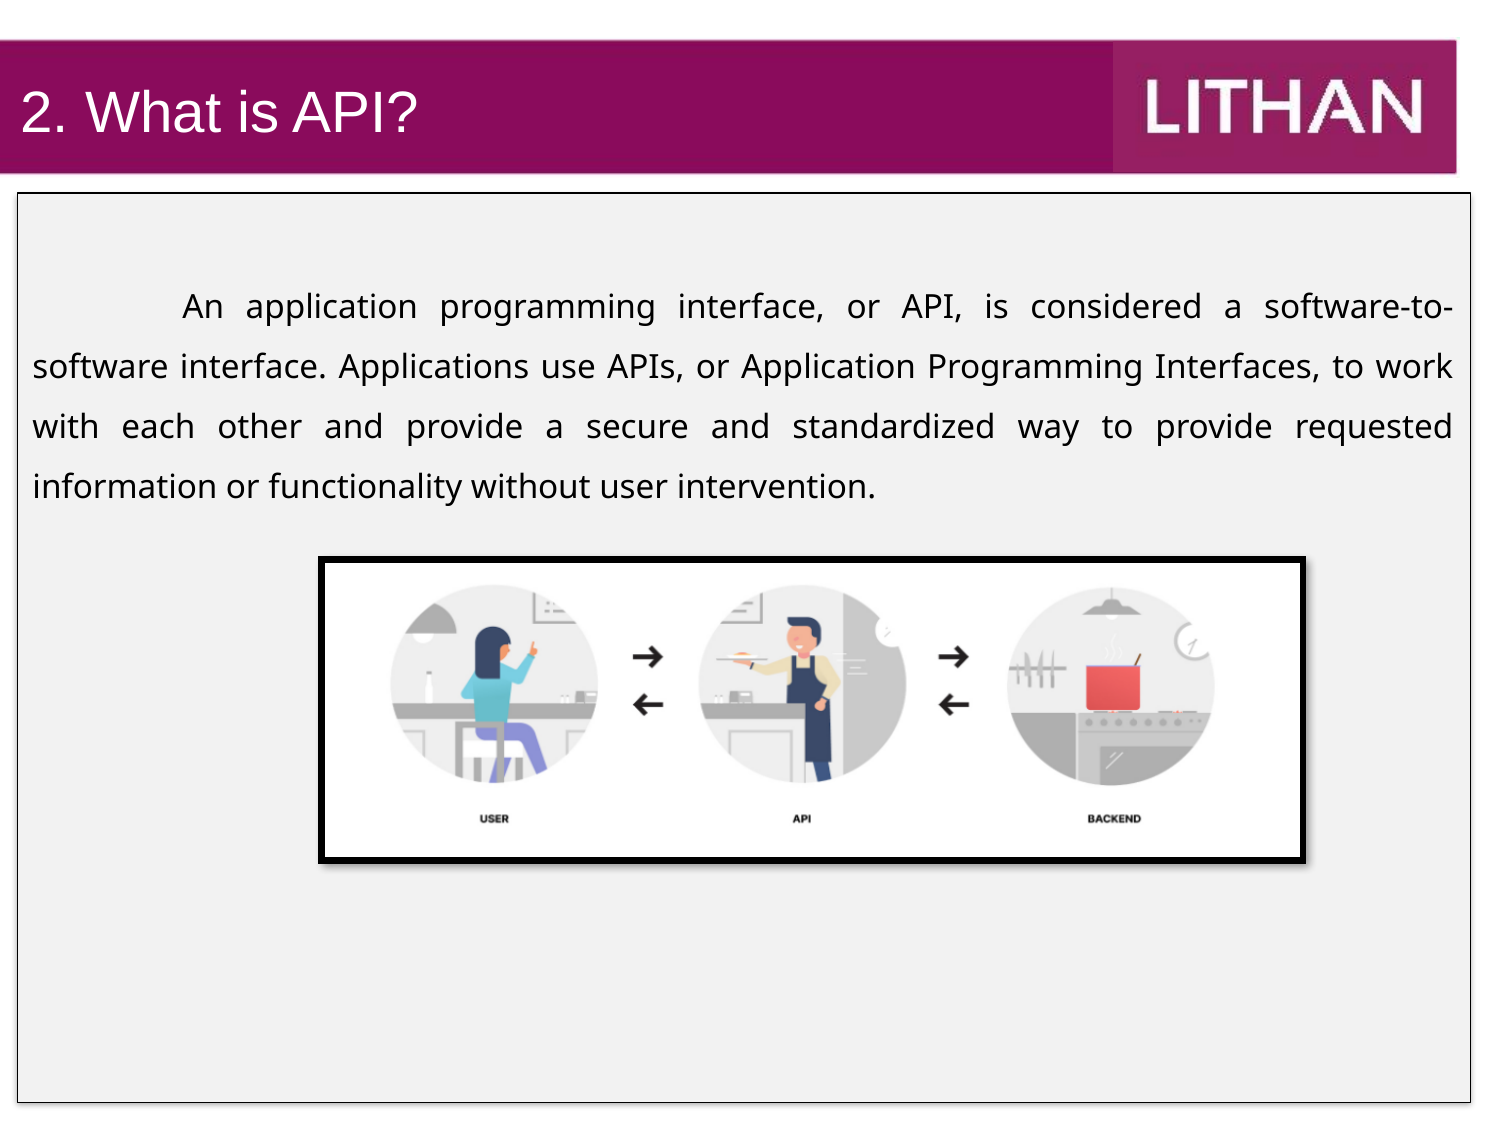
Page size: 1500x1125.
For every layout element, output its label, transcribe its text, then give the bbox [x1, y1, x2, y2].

text_box An application programming interface, or API, is considered a software-to-software interface. Applications use APIs, or Application Programming Interfaces, to work with each other and provide a secure and standardized way to provide requested information or functionality without user intervention. [17, 192, 1471, 1103]
text_box 2. What is API? [5, 66, 1104, 152]
picture [0, 37, 1460, 178]
picture [324, 562, 1300, 858]
text_box [29, 255, 703, 870]
